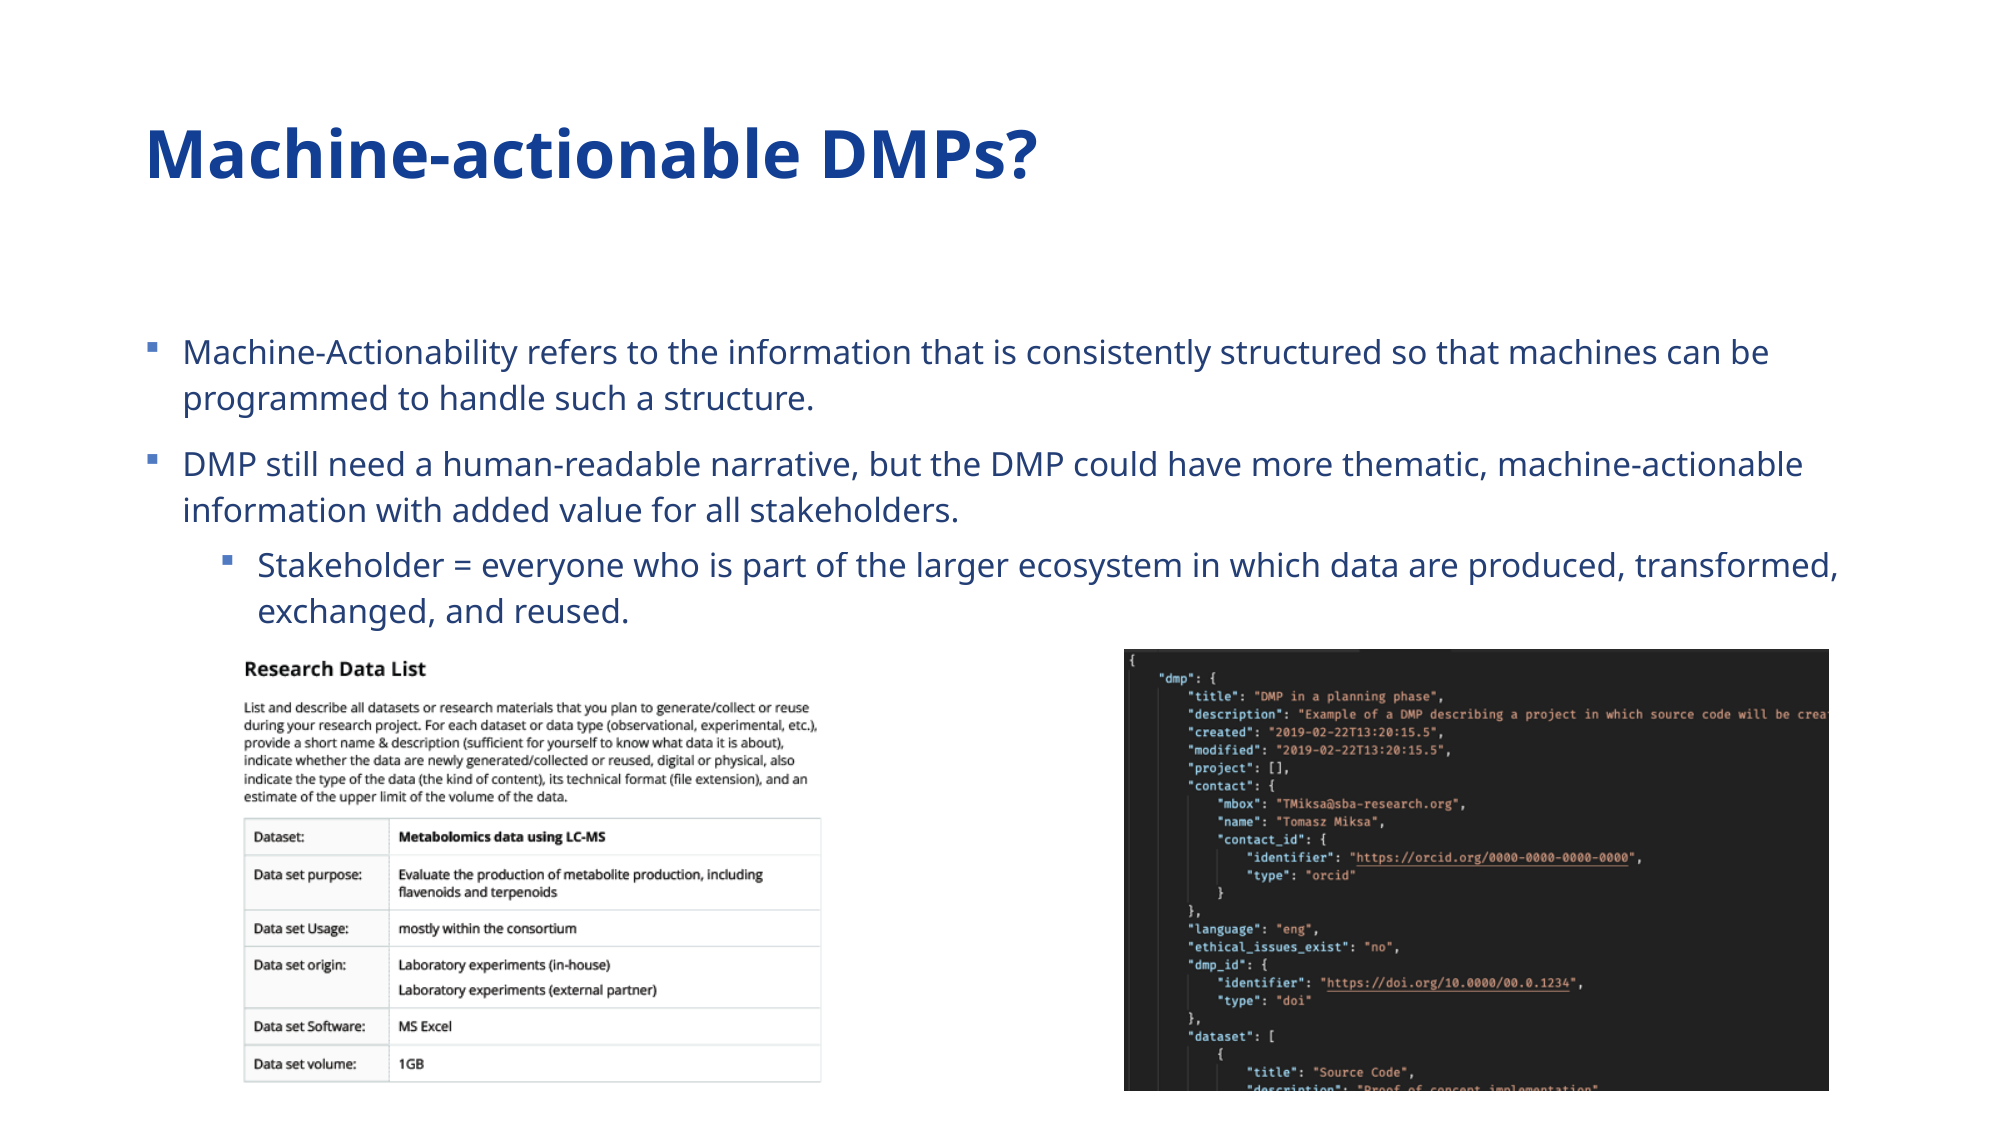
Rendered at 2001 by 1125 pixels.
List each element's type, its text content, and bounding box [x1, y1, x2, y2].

title Machine-actionable DMPs? [129, 98, 1871, 217]
picture [1123, 648, 1829, 1092]
list Machine-Actionability refers to the information that is consistently structured so that machines can be programmed to handle such a structure. DMP still need a human-readable narrative, but the DMP could have more thematic, machine-actionable information with added value for all stakeholders. Stakeholder = everyone who is part of the larger ecosystem in which data are produced, transformed, exchanged, and reused. [129, 318, 1871, 1074]
picture [225, 656, 849, 1109]
